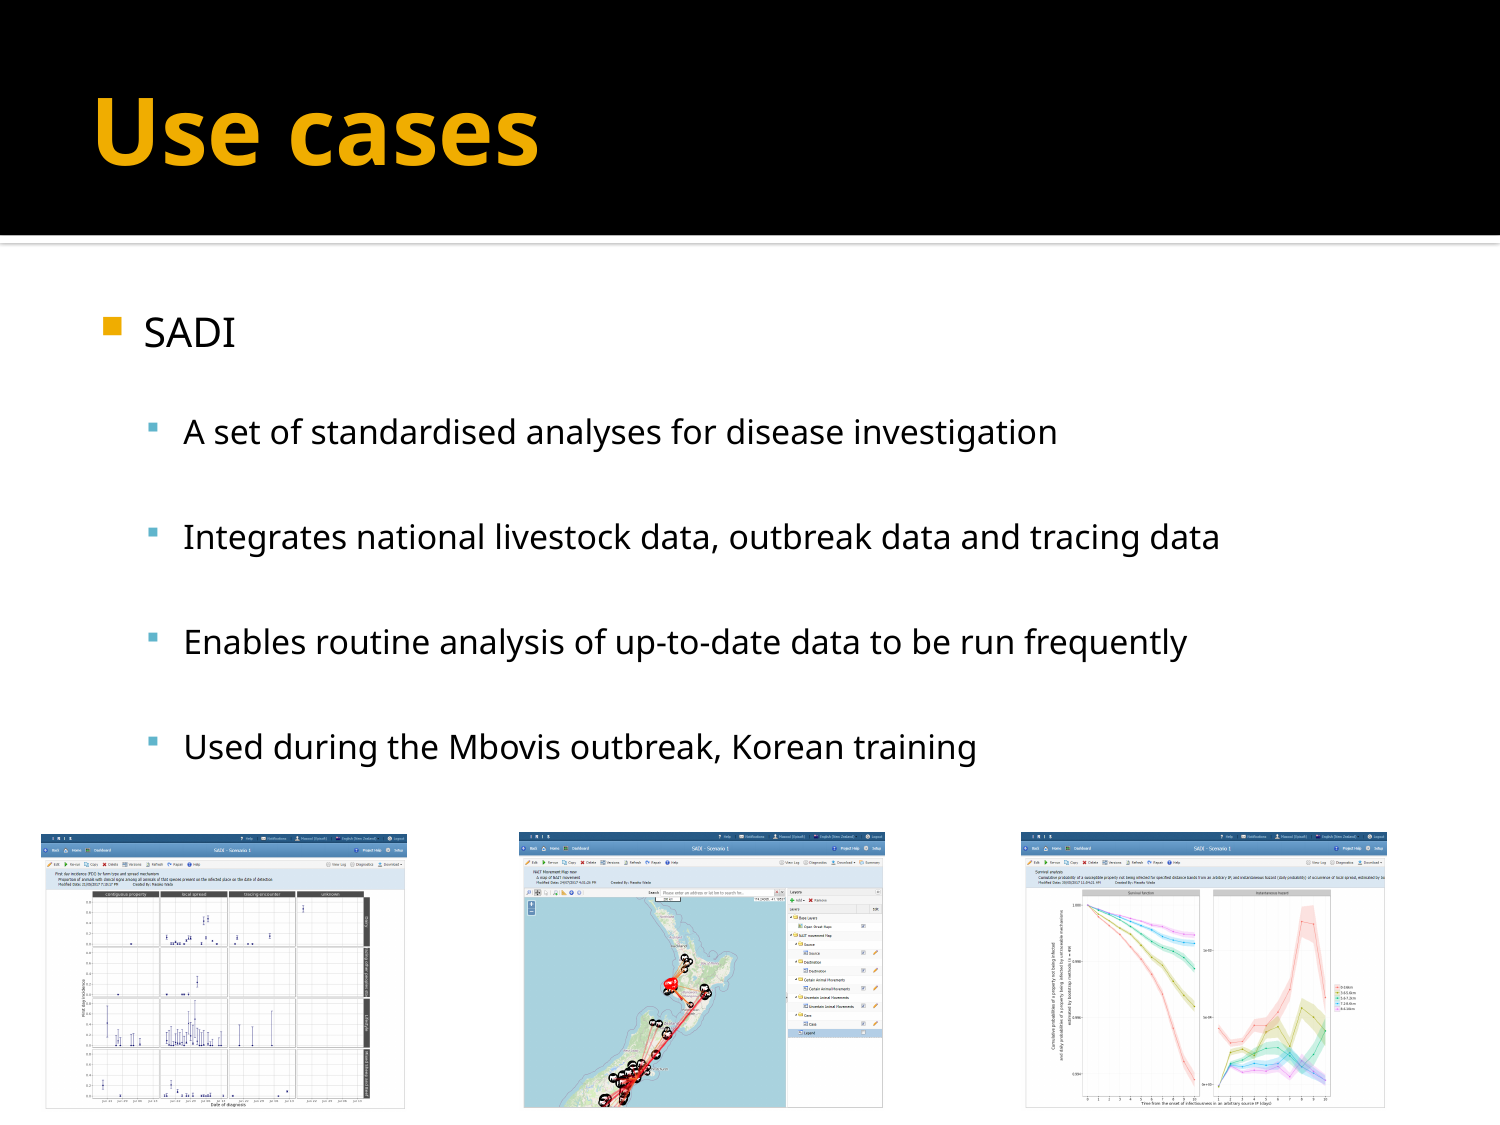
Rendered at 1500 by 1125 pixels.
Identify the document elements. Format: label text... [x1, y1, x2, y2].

title Use cases [75, 25, 1425, 231]
picture [519, 832, 885, 1111]
list SADI A set of standardised analyses for disease investigation Integrates national livestock data, outbreak data and tracing data Enables routine analysis of up-to-date data to be run frequently Used during the Mbovis outbreak, Korean training [75, 291, 1425, 1050]
picture [41, 834, 407, 1112]
picture [1021, 832, 1387, 1111]
